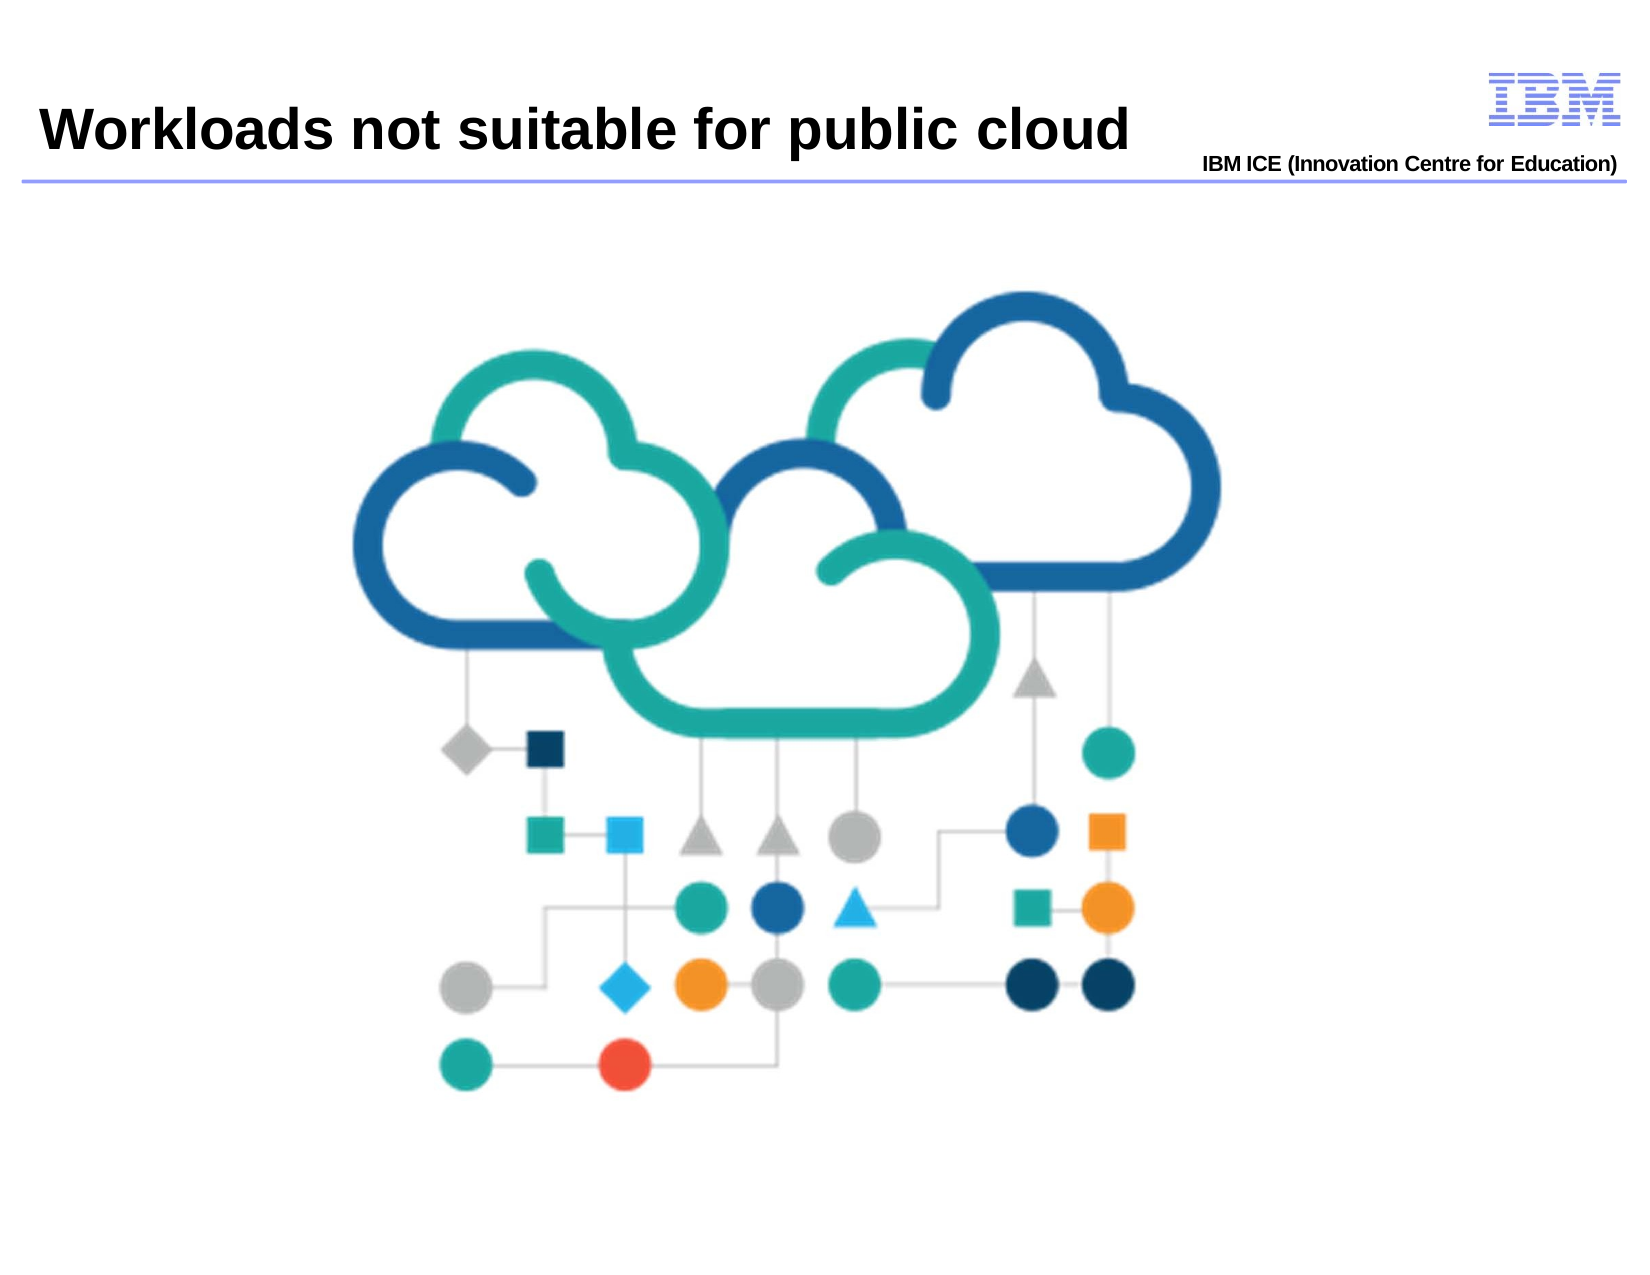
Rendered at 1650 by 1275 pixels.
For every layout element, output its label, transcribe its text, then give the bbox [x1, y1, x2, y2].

text_box IBM ICE (Innovation Centre for Education) [1200, 147, 1624, 176]
text_box [21, 179, 37, 184]
text_box [1137, 179, 1627, 184]
picture [1488, 71, 1621, 126]
text_box [346, 280, 1231, 1101]
title Workloads not suitable for public cloud [37, 89, 1137, 305]
